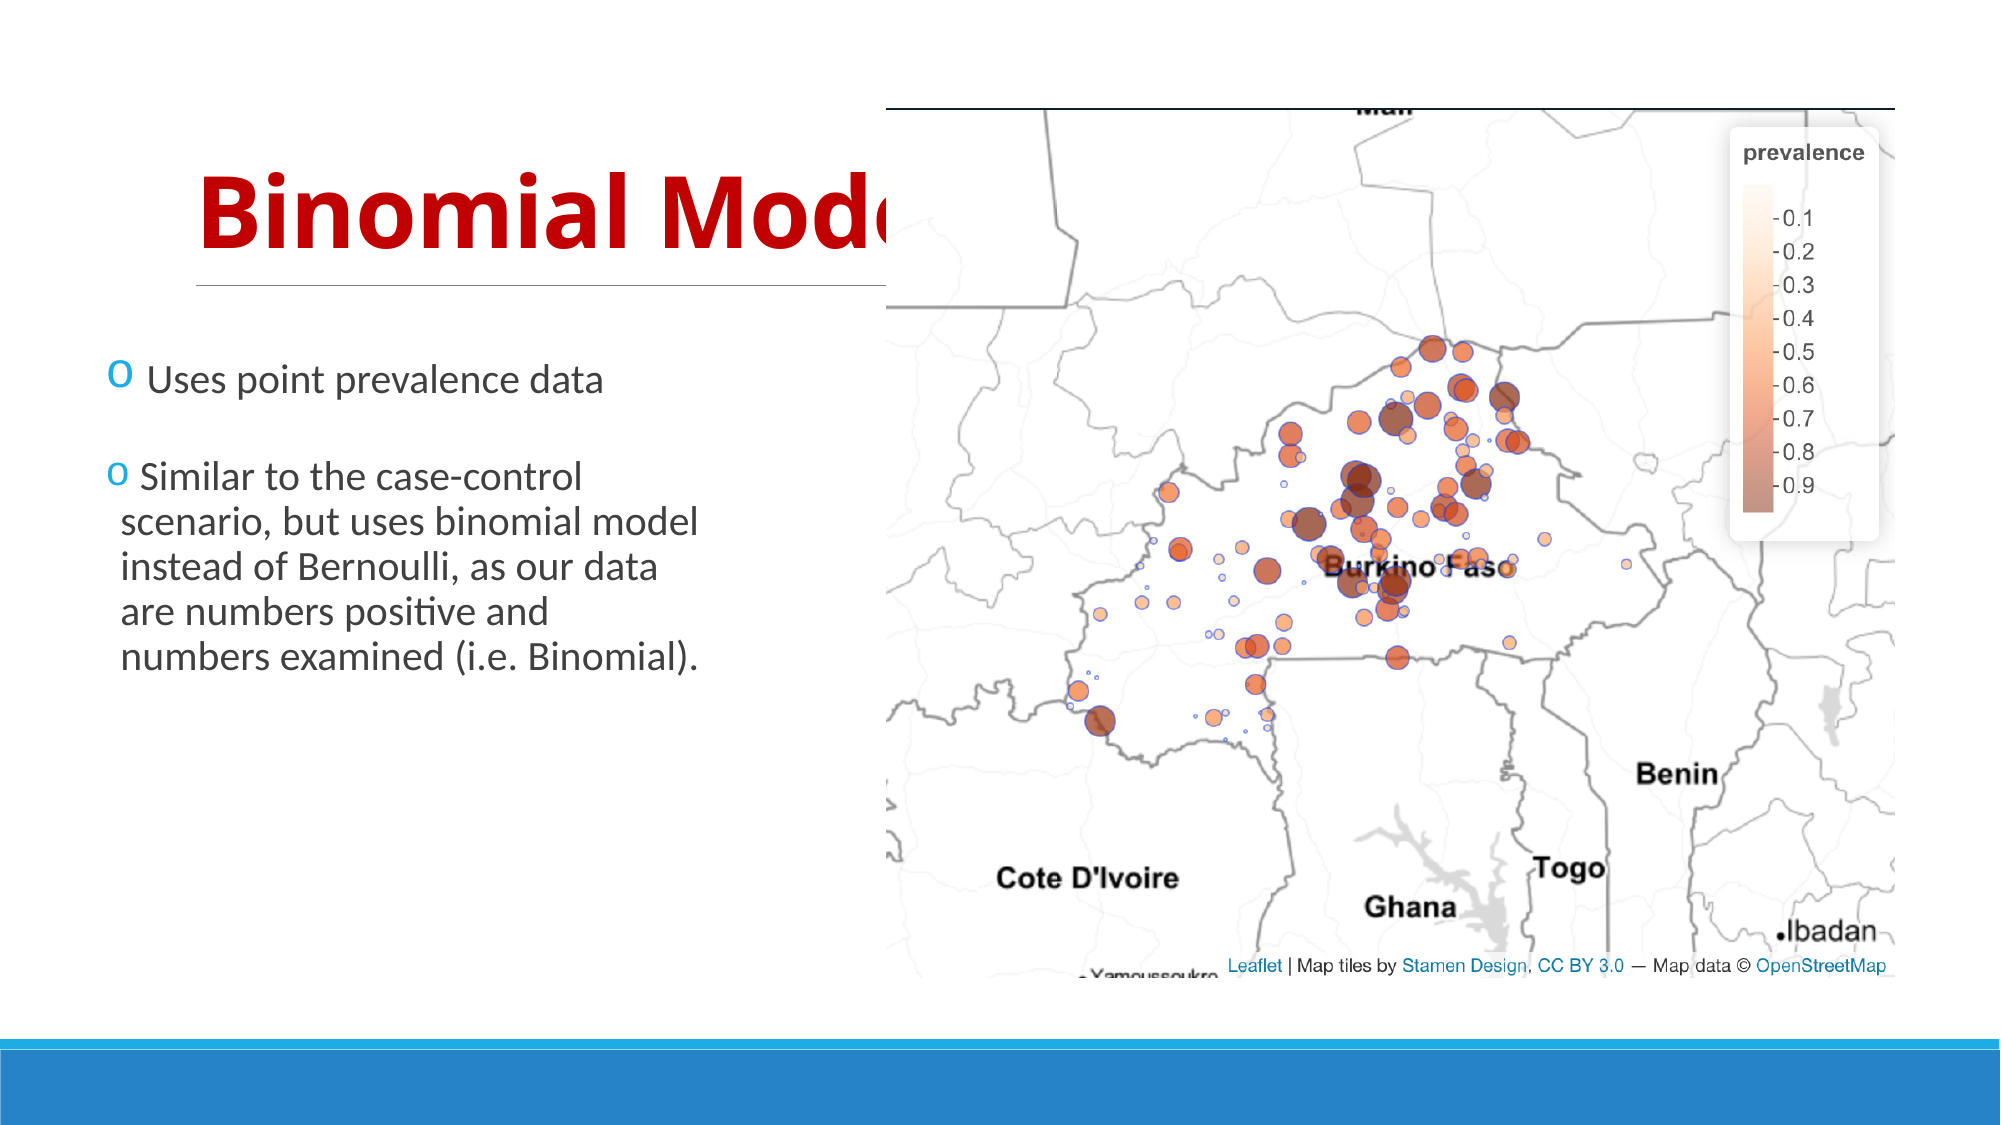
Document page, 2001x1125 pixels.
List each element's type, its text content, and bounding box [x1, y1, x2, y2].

list Uses point prevalence data Similar to the case-control scenario, but uses binomial model instead of Bernoulli, as our data are numbers positive and numbers examined (i.e. Binomial). [105, 342, 710, 945]
title Binomial Model [180, 38, 1830, 277]
picture [886, 108, 1896, 979]
